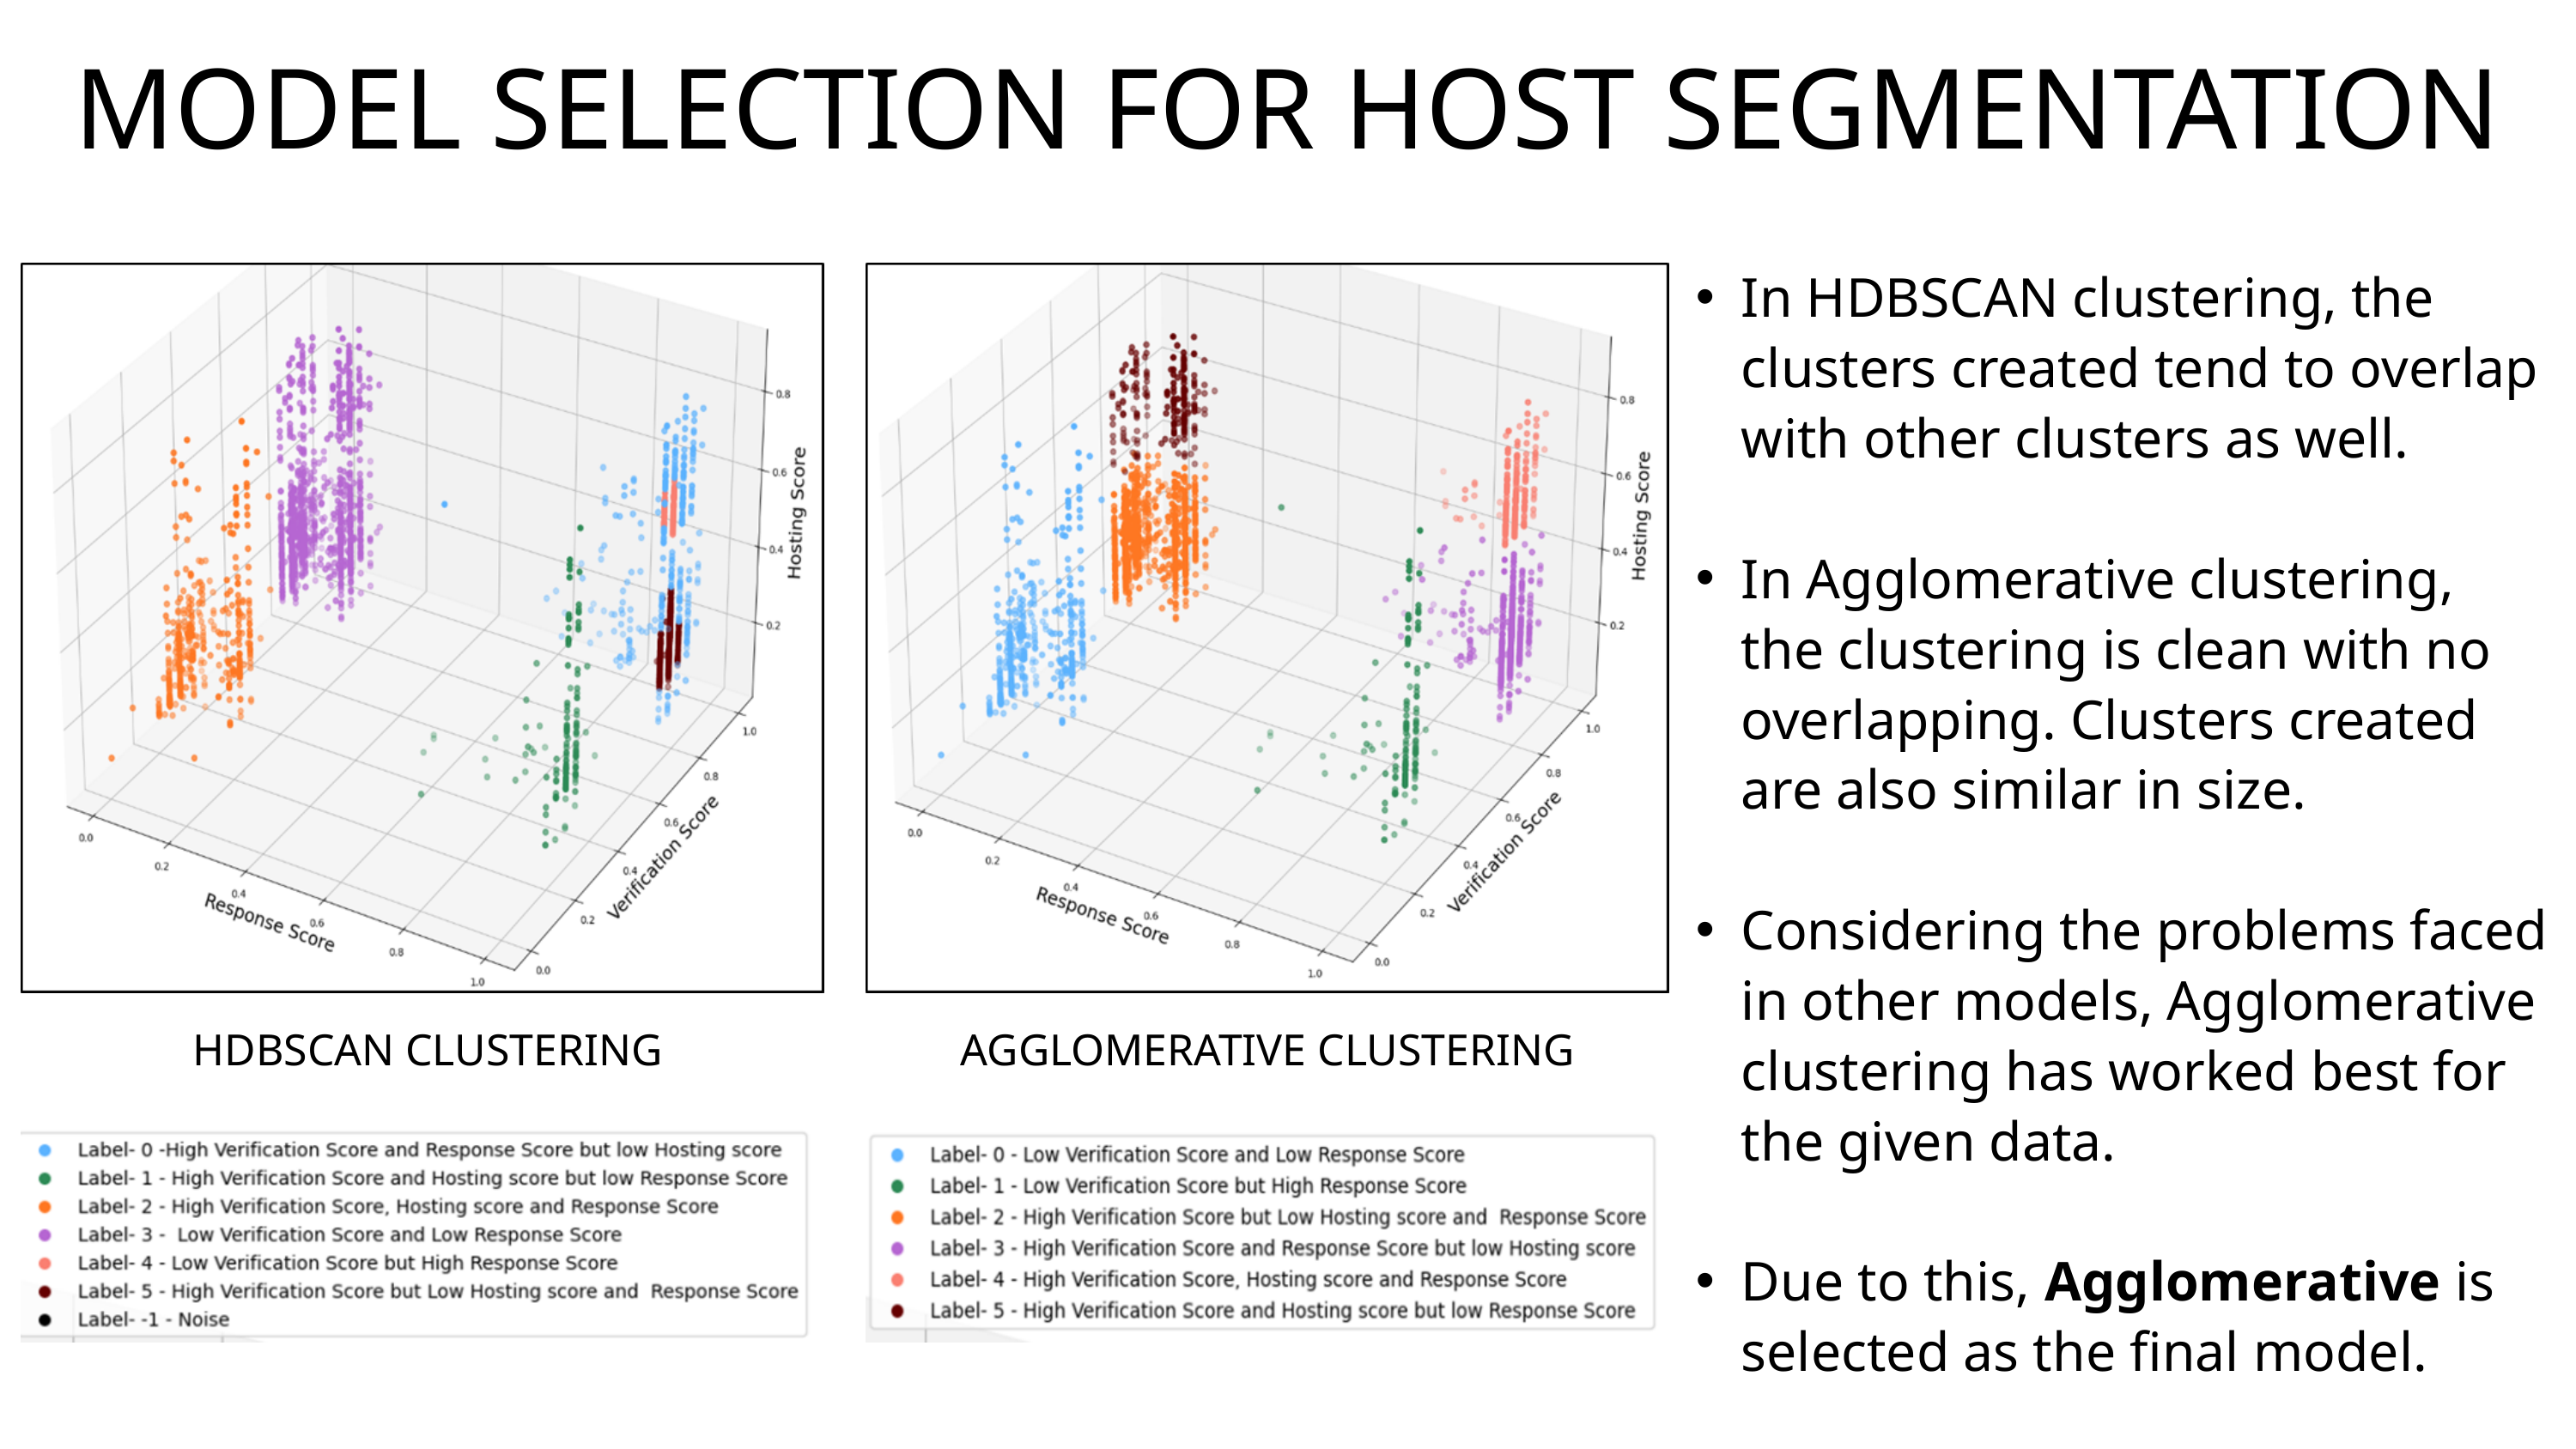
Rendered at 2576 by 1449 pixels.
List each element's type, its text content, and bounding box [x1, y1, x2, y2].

picture [866, 1127, 1669, 1343]
picture [20, 1124, 824, 1343]
text_box AGGLOMERATIVE CLUSTERING [872, 1014, 1663, 1075]
text_box In HDBSCAN clustering, the clusters created tend to overlap with other clusters as well. In Agglomerative clustering, the clustering is clean with no overlapping. Clusters created are also similar in size. Considering the problems faced in other models, Agglomerative clustering has worked best for the given data. Due to this, Agglomerative is selected as the final model. [1649, 258, 2550, 1383]
text_box HDBSCAN CLUSTERING [101, 1014, 744, 1075]
picture [866, 263, 1669, 994]
picture [20, 263, 824, 994]
text_box MODEL SELECTION FOR HOST SEGMENTATION [51, 15, 2525, 172]
